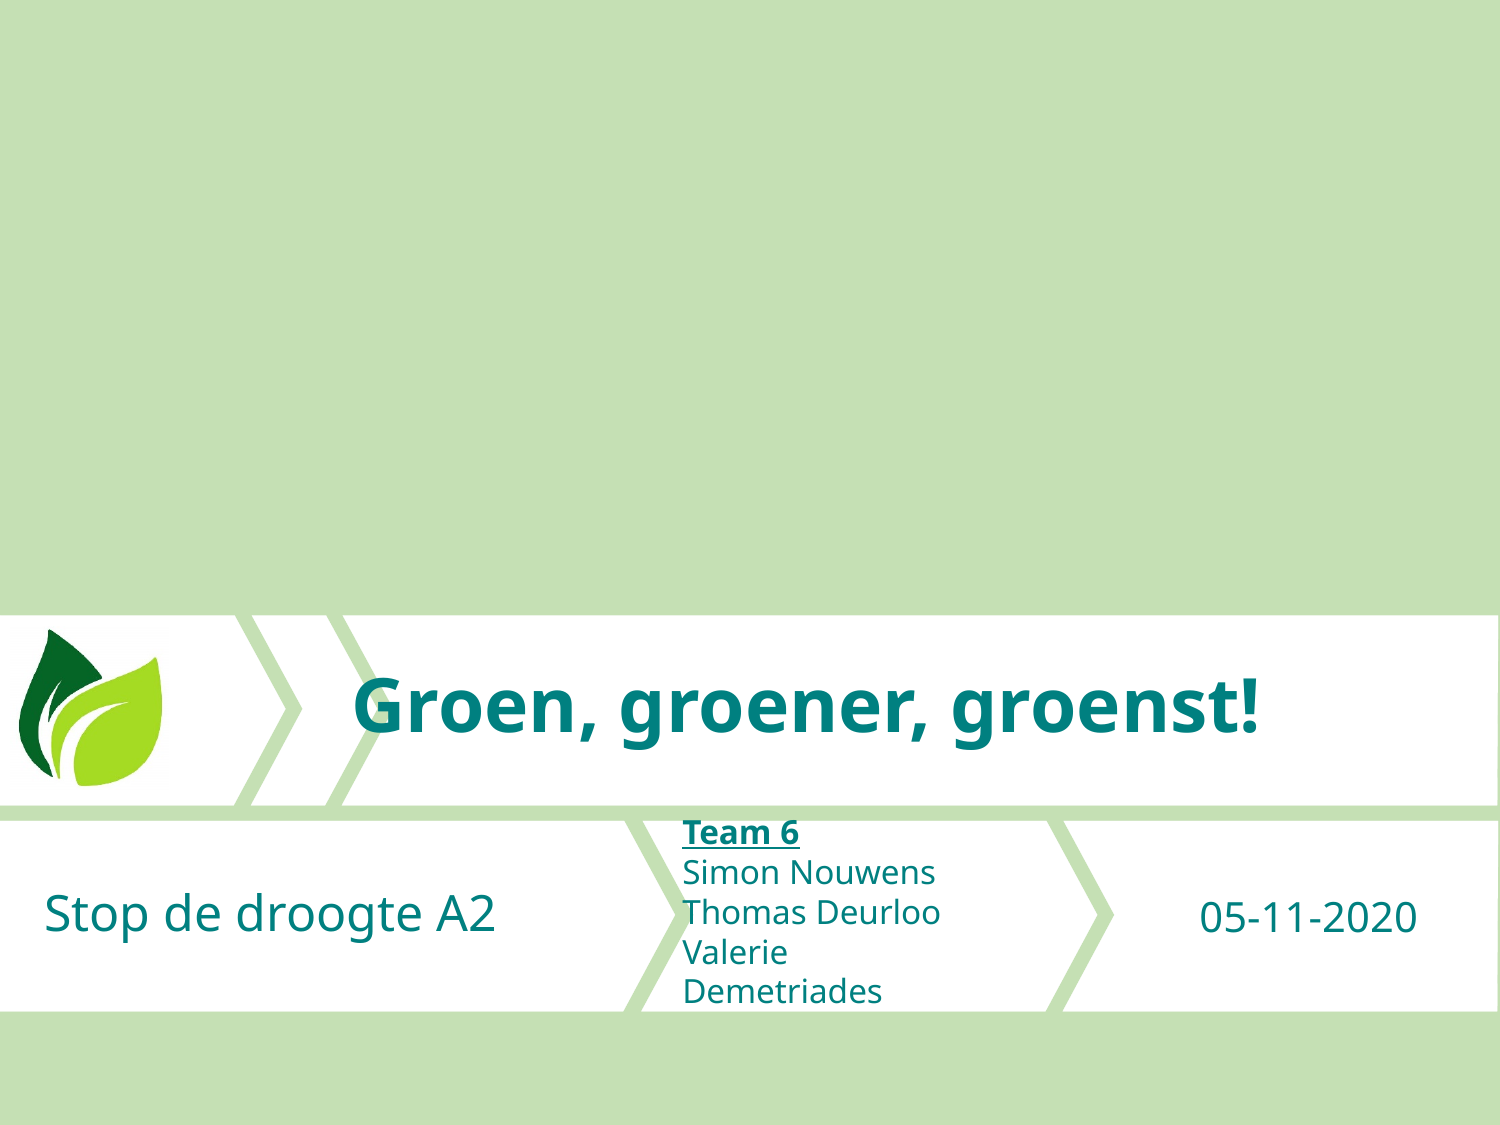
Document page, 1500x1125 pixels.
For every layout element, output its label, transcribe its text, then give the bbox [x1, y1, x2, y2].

text_box Team 6 Simon Nouwens Thomas Deurloo Valerie Demetriades [667, 1012, 1006, 1023]
text_box [0, 1012, 1500, 1125]
picture [0, 614, 1500, 1012]
text_box [0, 0, 1500, 614]
